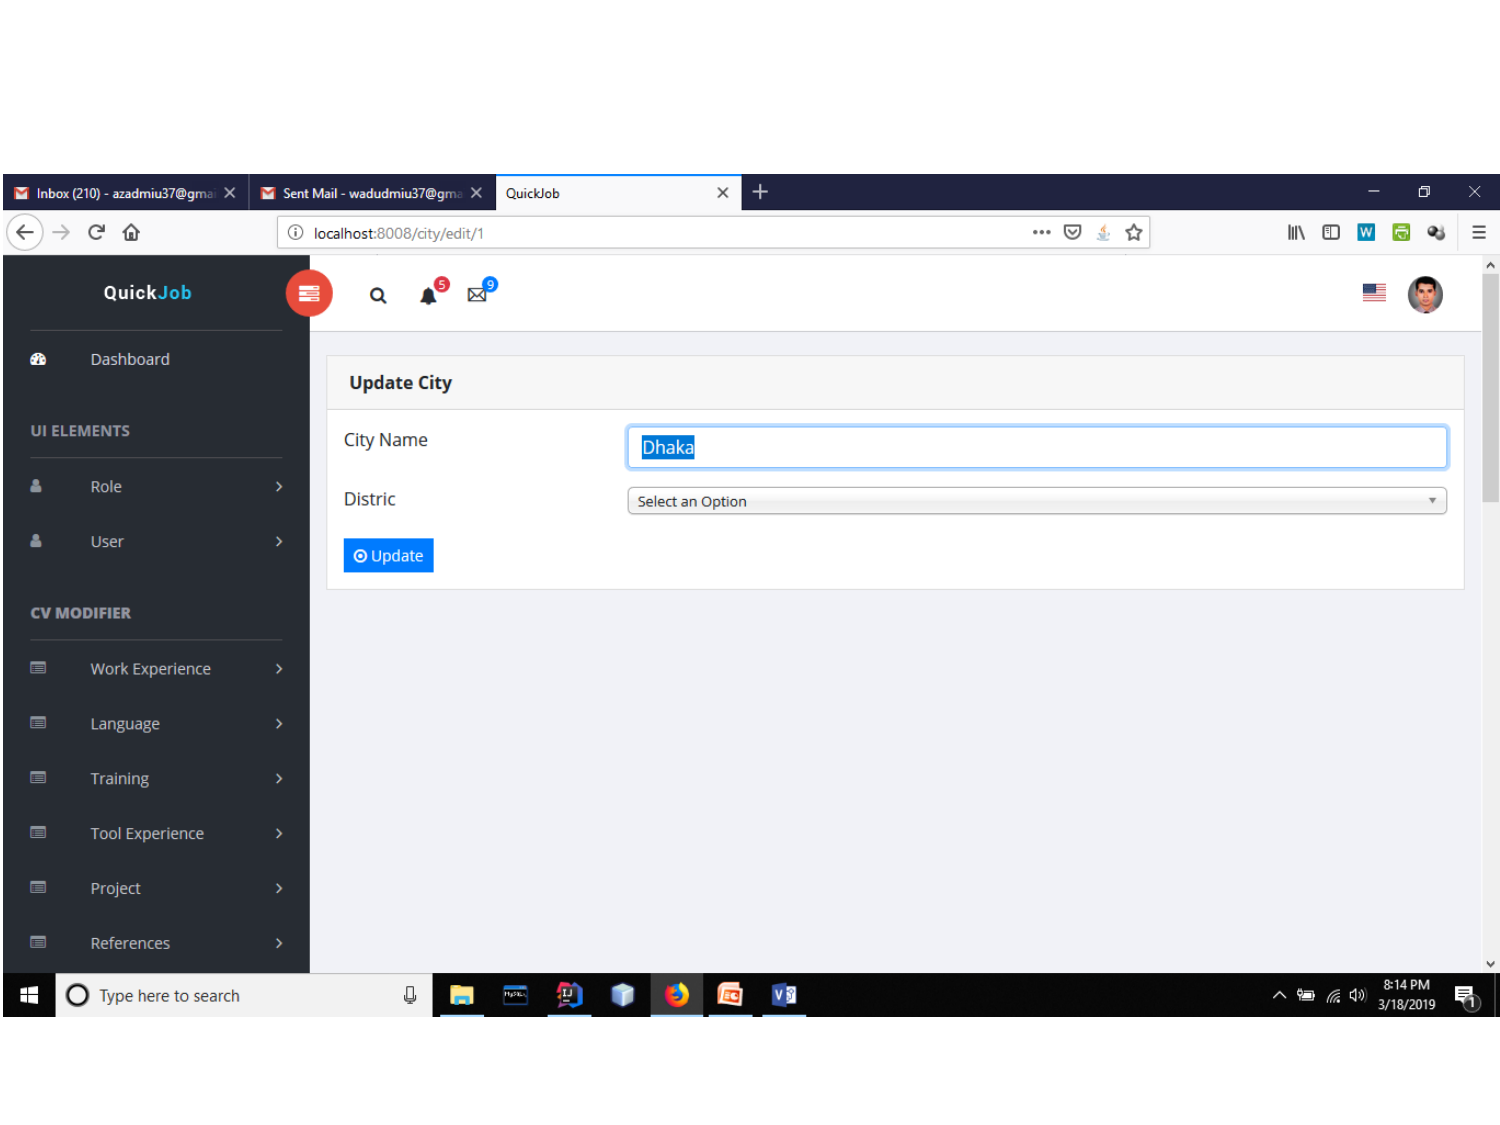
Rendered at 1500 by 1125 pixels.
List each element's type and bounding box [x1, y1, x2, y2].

picture [2, 174, 1500, 1017]
